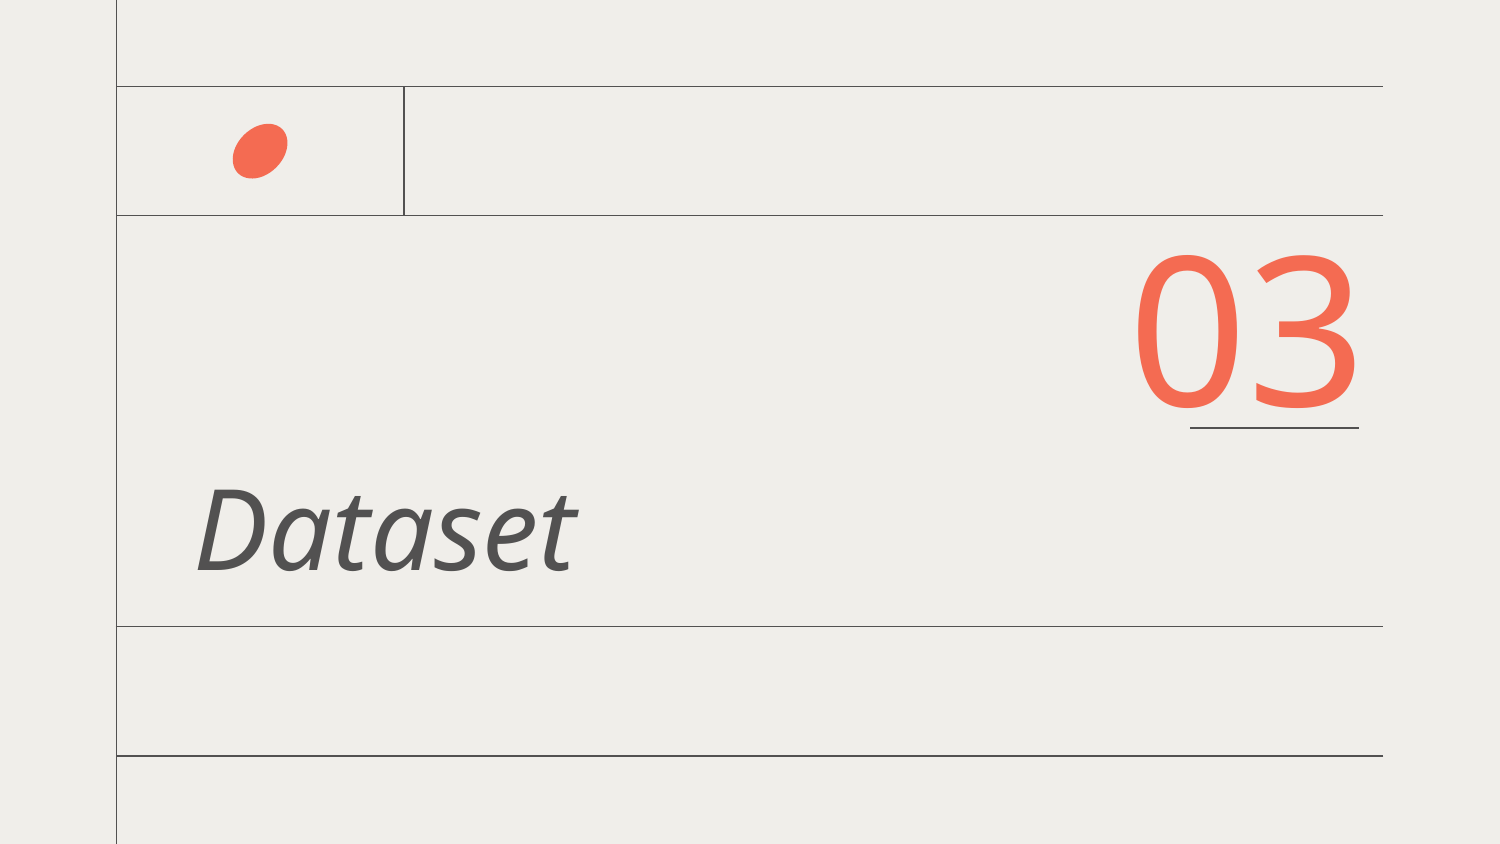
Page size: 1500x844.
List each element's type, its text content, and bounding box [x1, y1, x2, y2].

title Dataset [179, 497, 1500, 608]
title 03 [1102, 237, 1382, 410]
